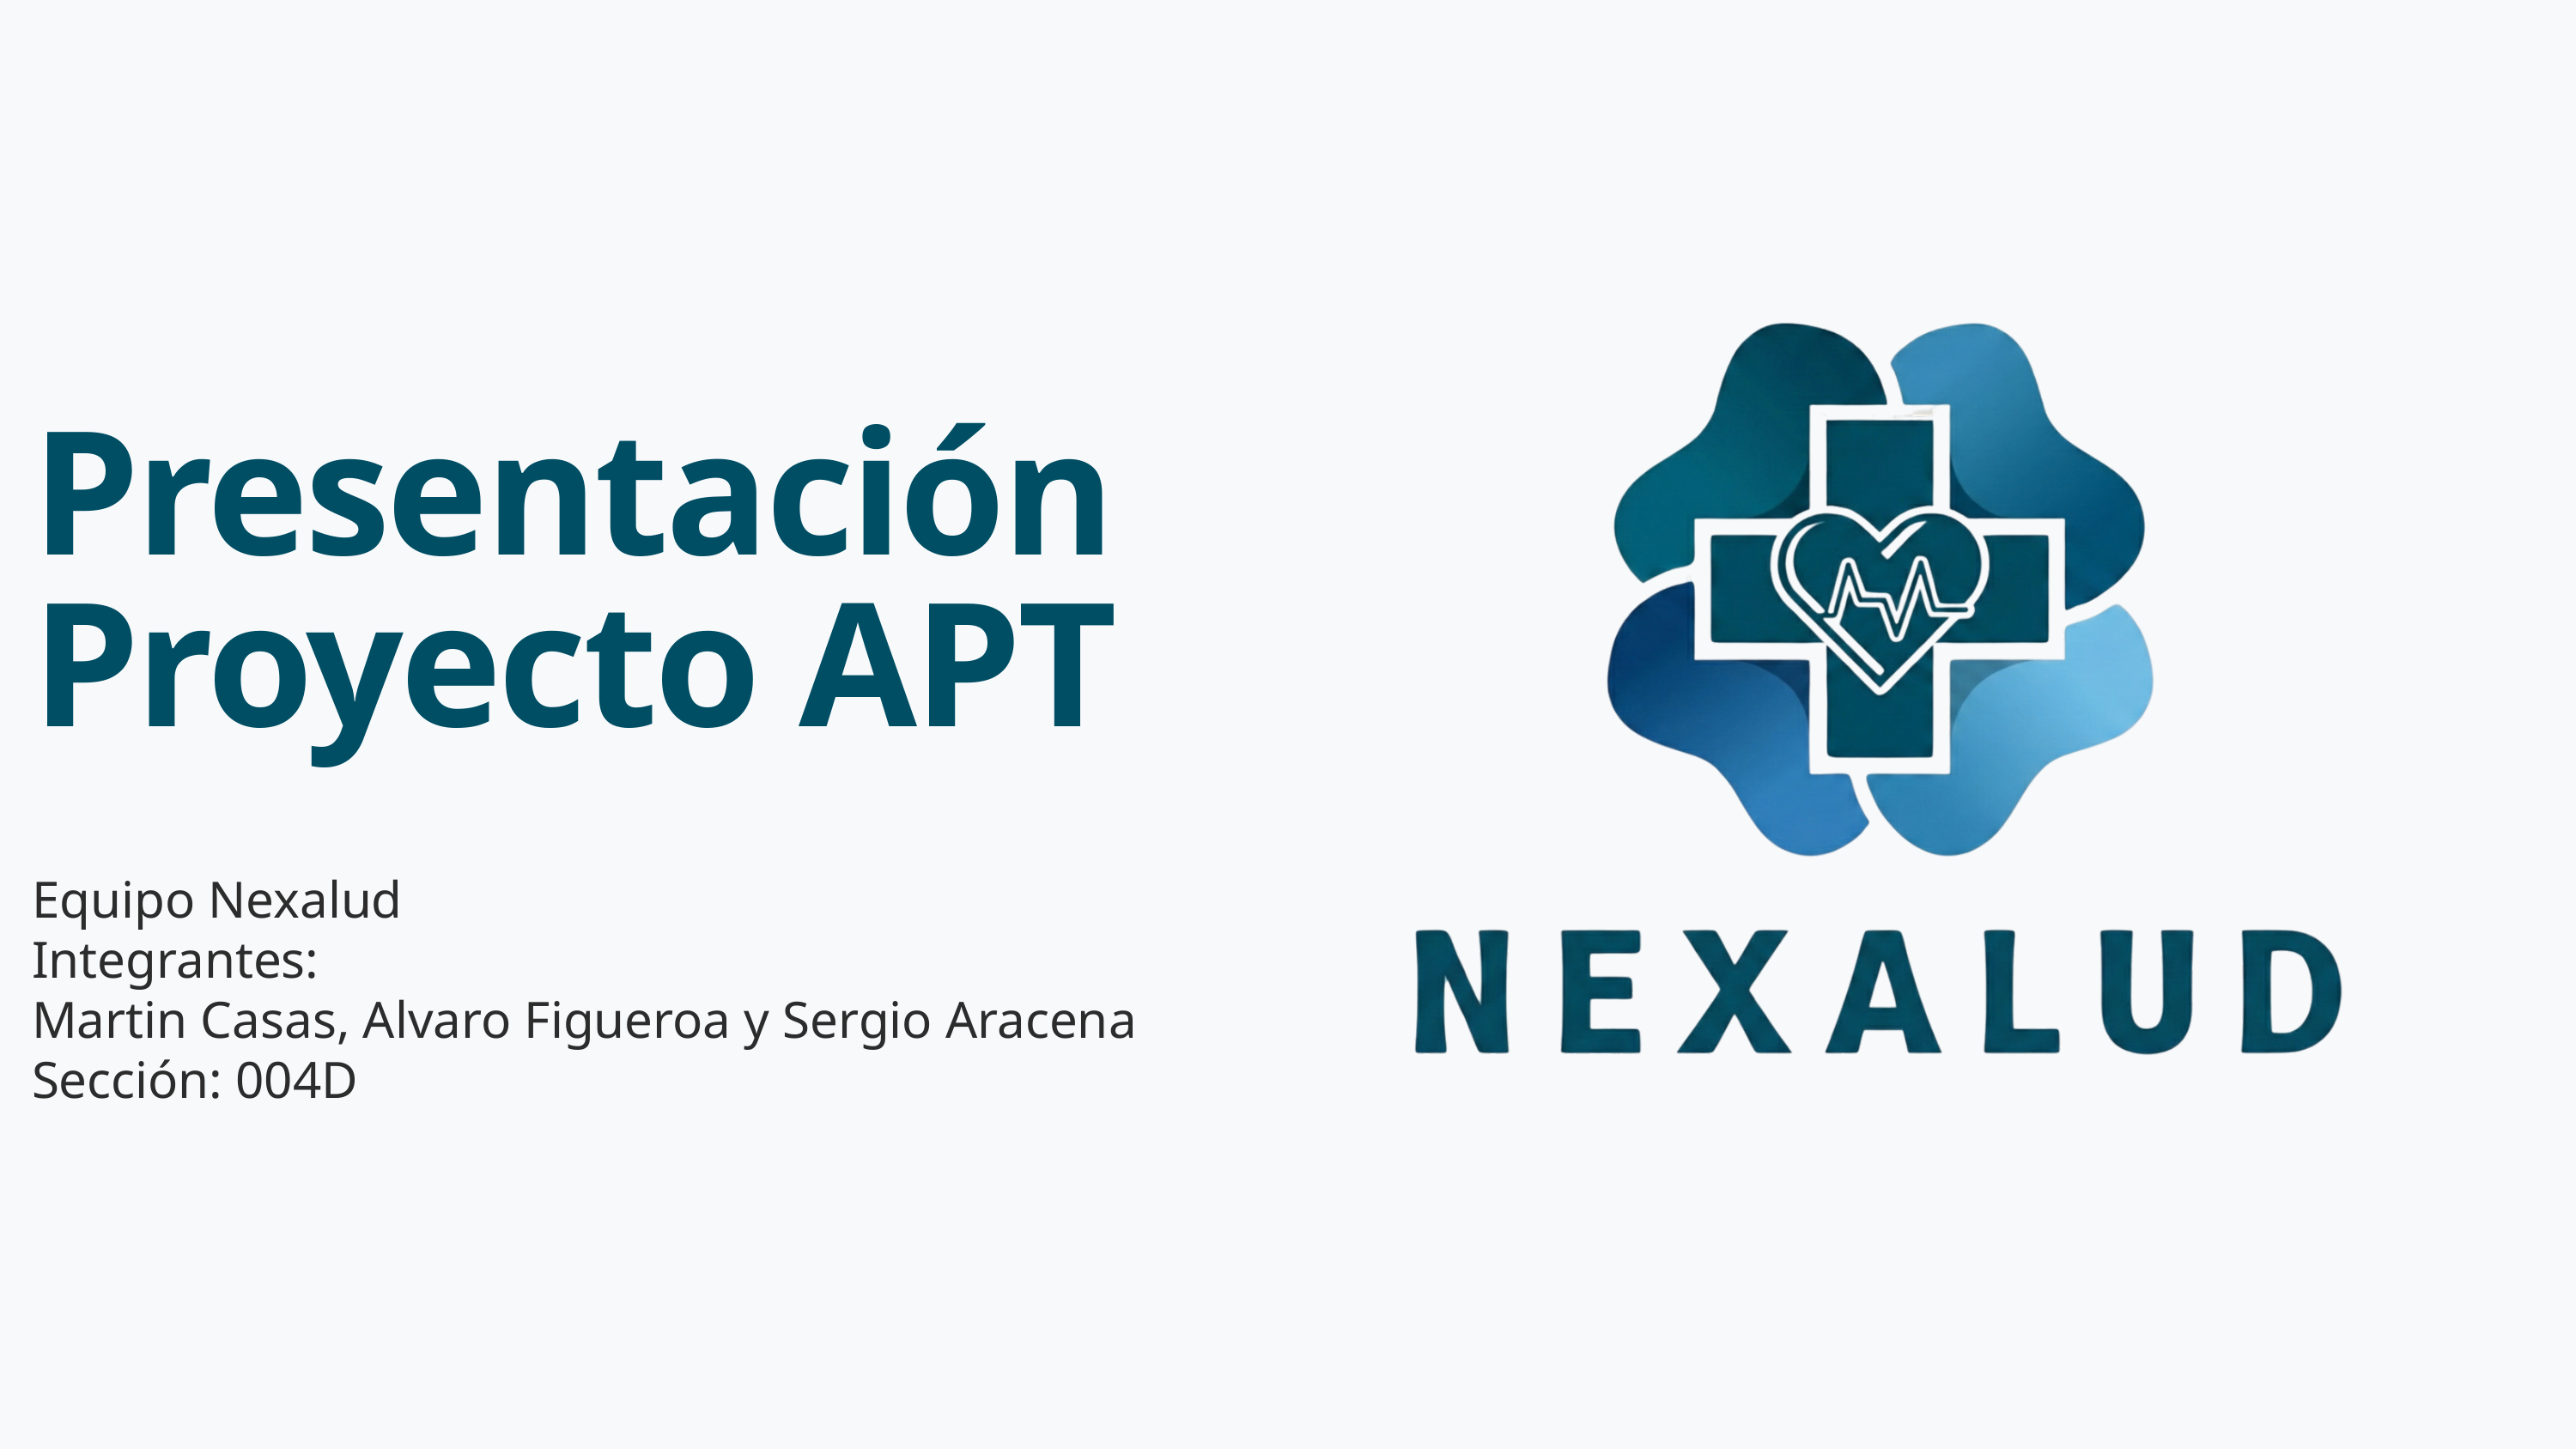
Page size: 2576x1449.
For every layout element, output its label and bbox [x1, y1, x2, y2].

text_box [31, 398, 1226, 1105]
text_box [1244, 164, 2526, 1228]
